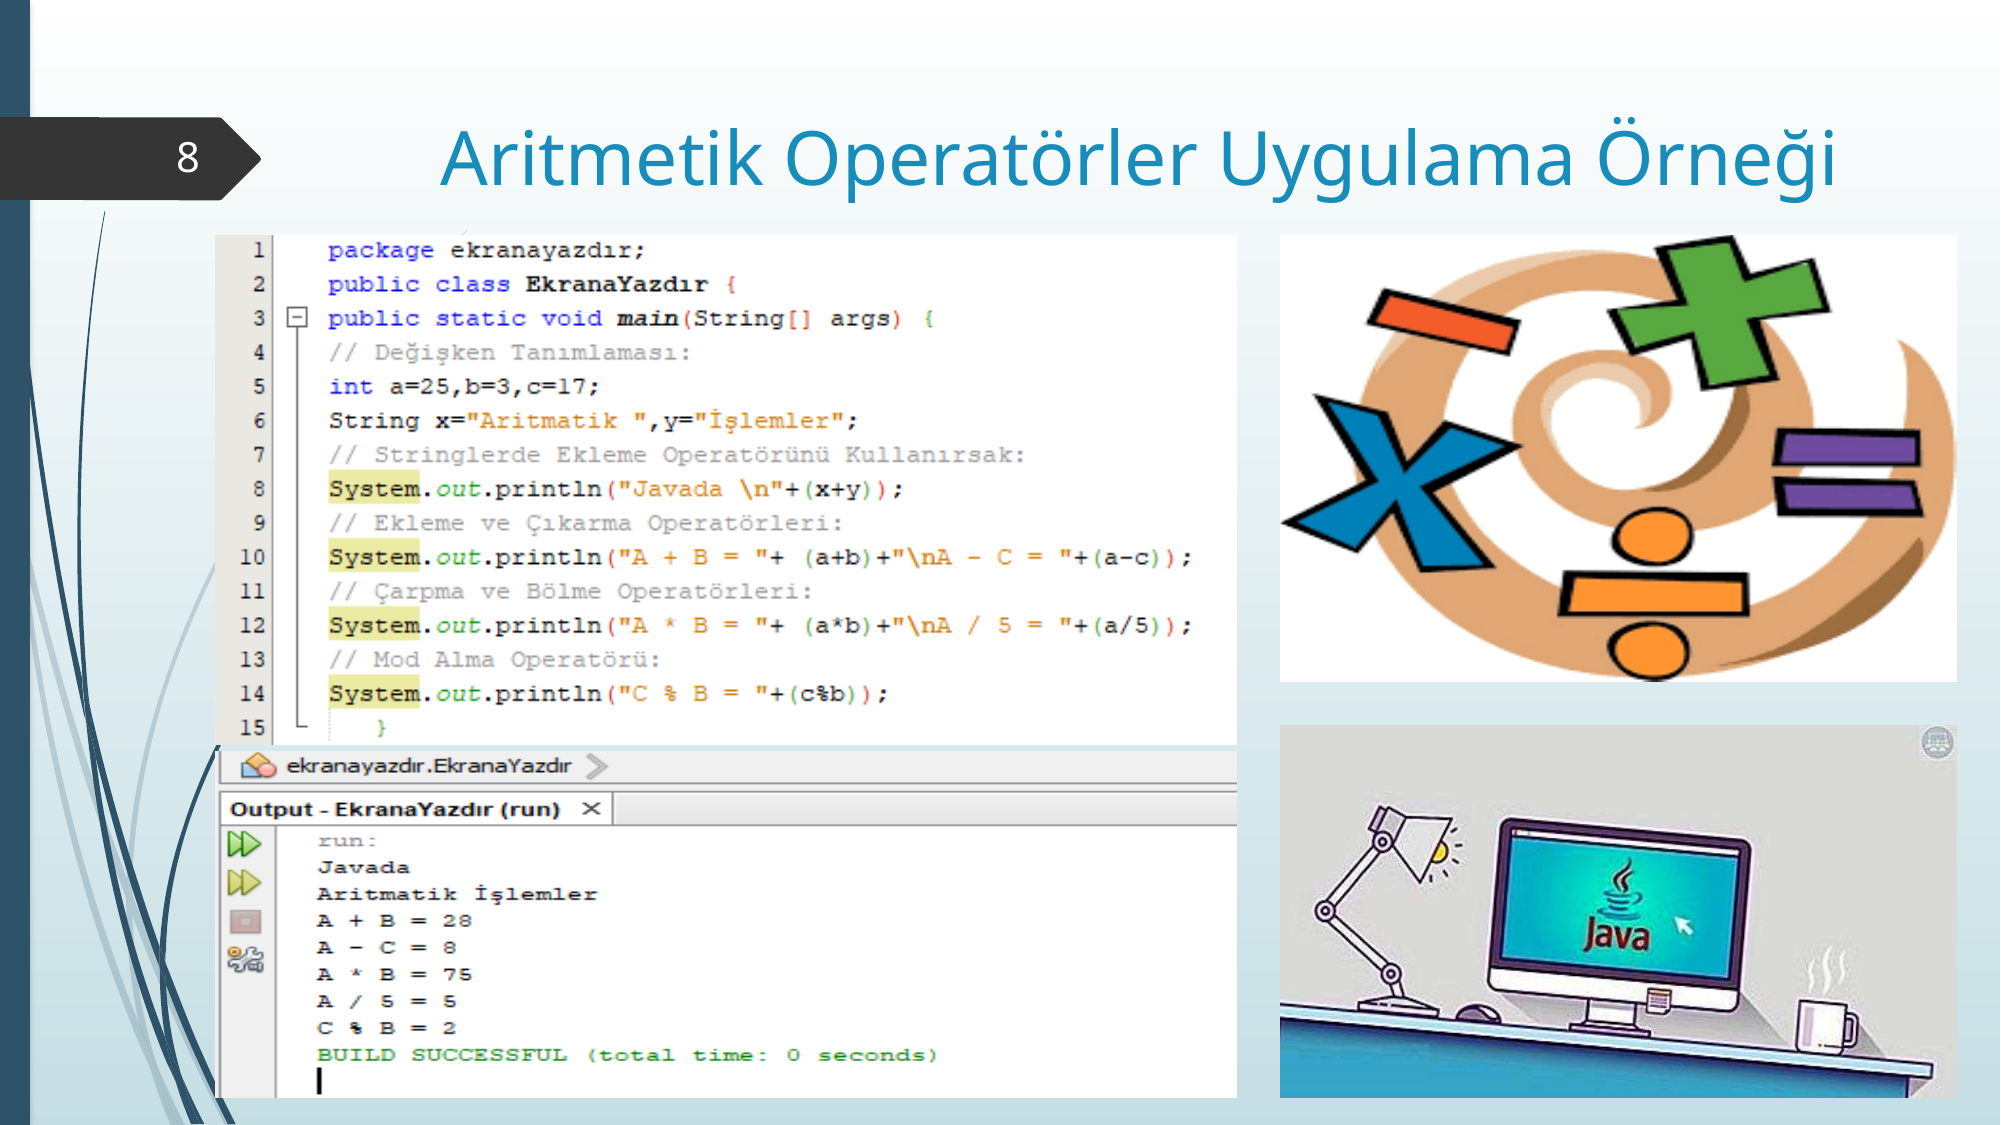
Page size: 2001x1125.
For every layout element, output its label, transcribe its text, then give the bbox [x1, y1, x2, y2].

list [1279, 235, 1957, 683]
slide_number 8 [87, 129, 216, 190]
picture [214, 750, 1237, 1099]
picture [1279, 724, 1957, 1099]
picture [214, 235, 1237, 746]
title Aritmetik Operatörler Uygulama Örneği [425, 102, 1888, 313]
